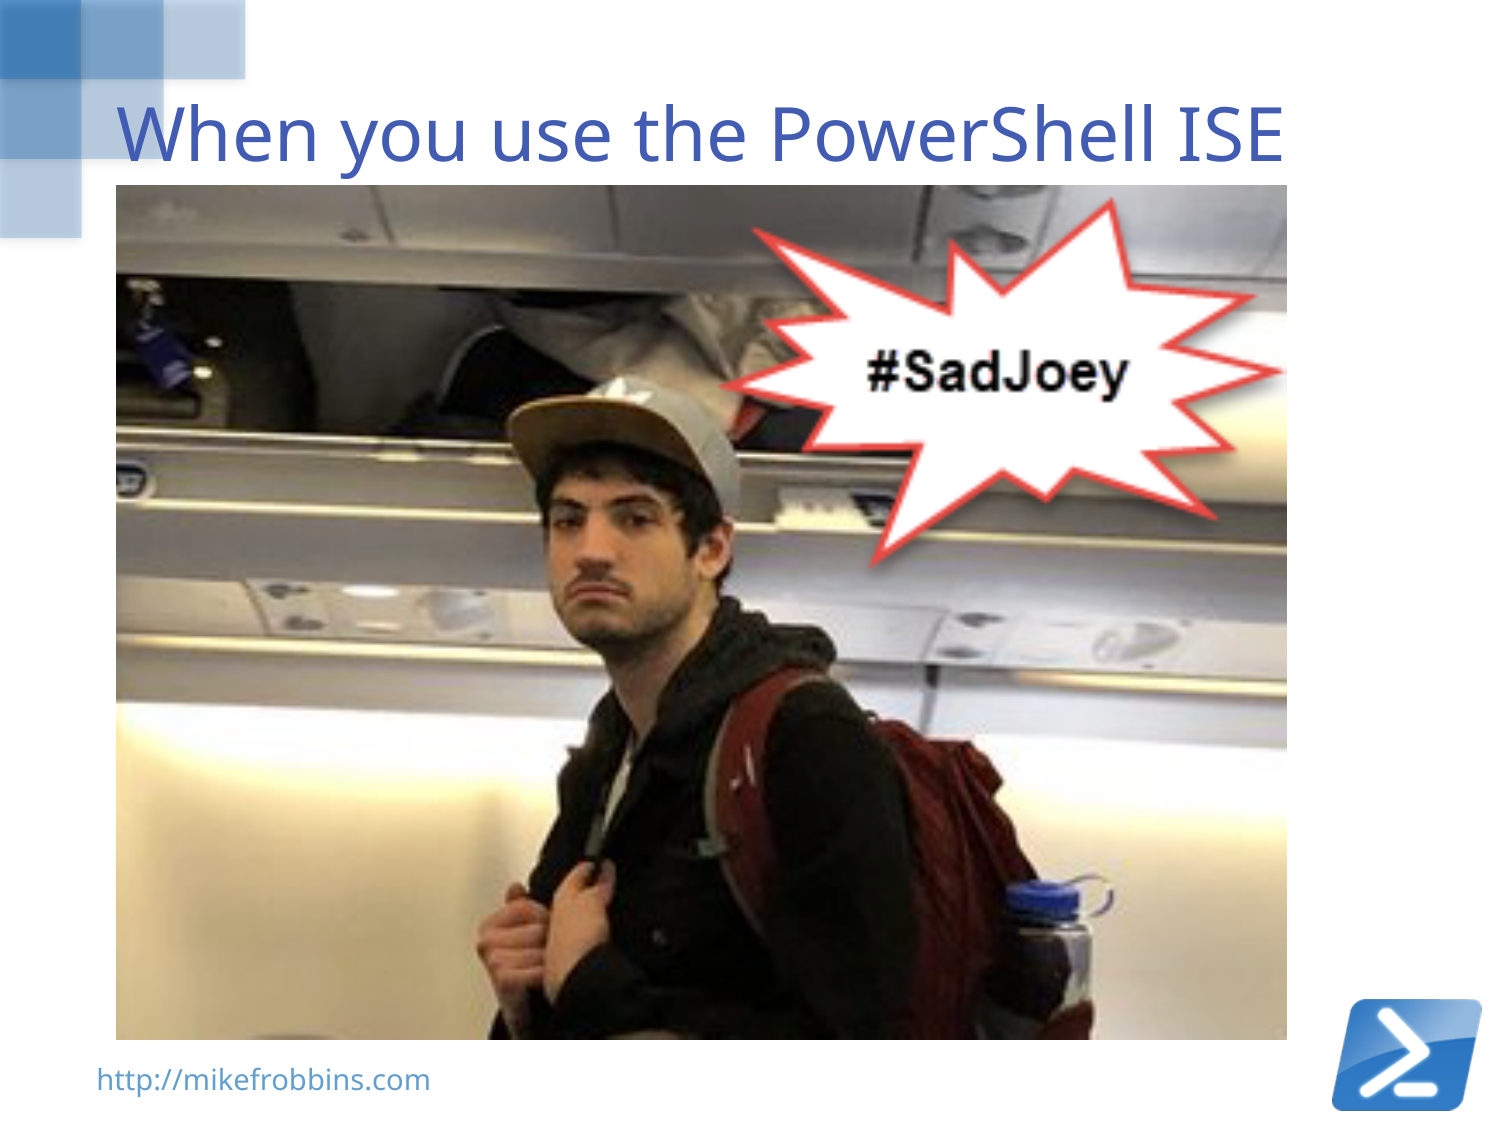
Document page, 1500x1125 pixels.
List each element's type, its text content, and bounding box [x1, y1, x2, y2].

title When you use the PowerShell ISE [81, 79, 1322, 263]
picture [115, 185, 1288, 1040]
picture [1332, 999, 1482, 1111]
